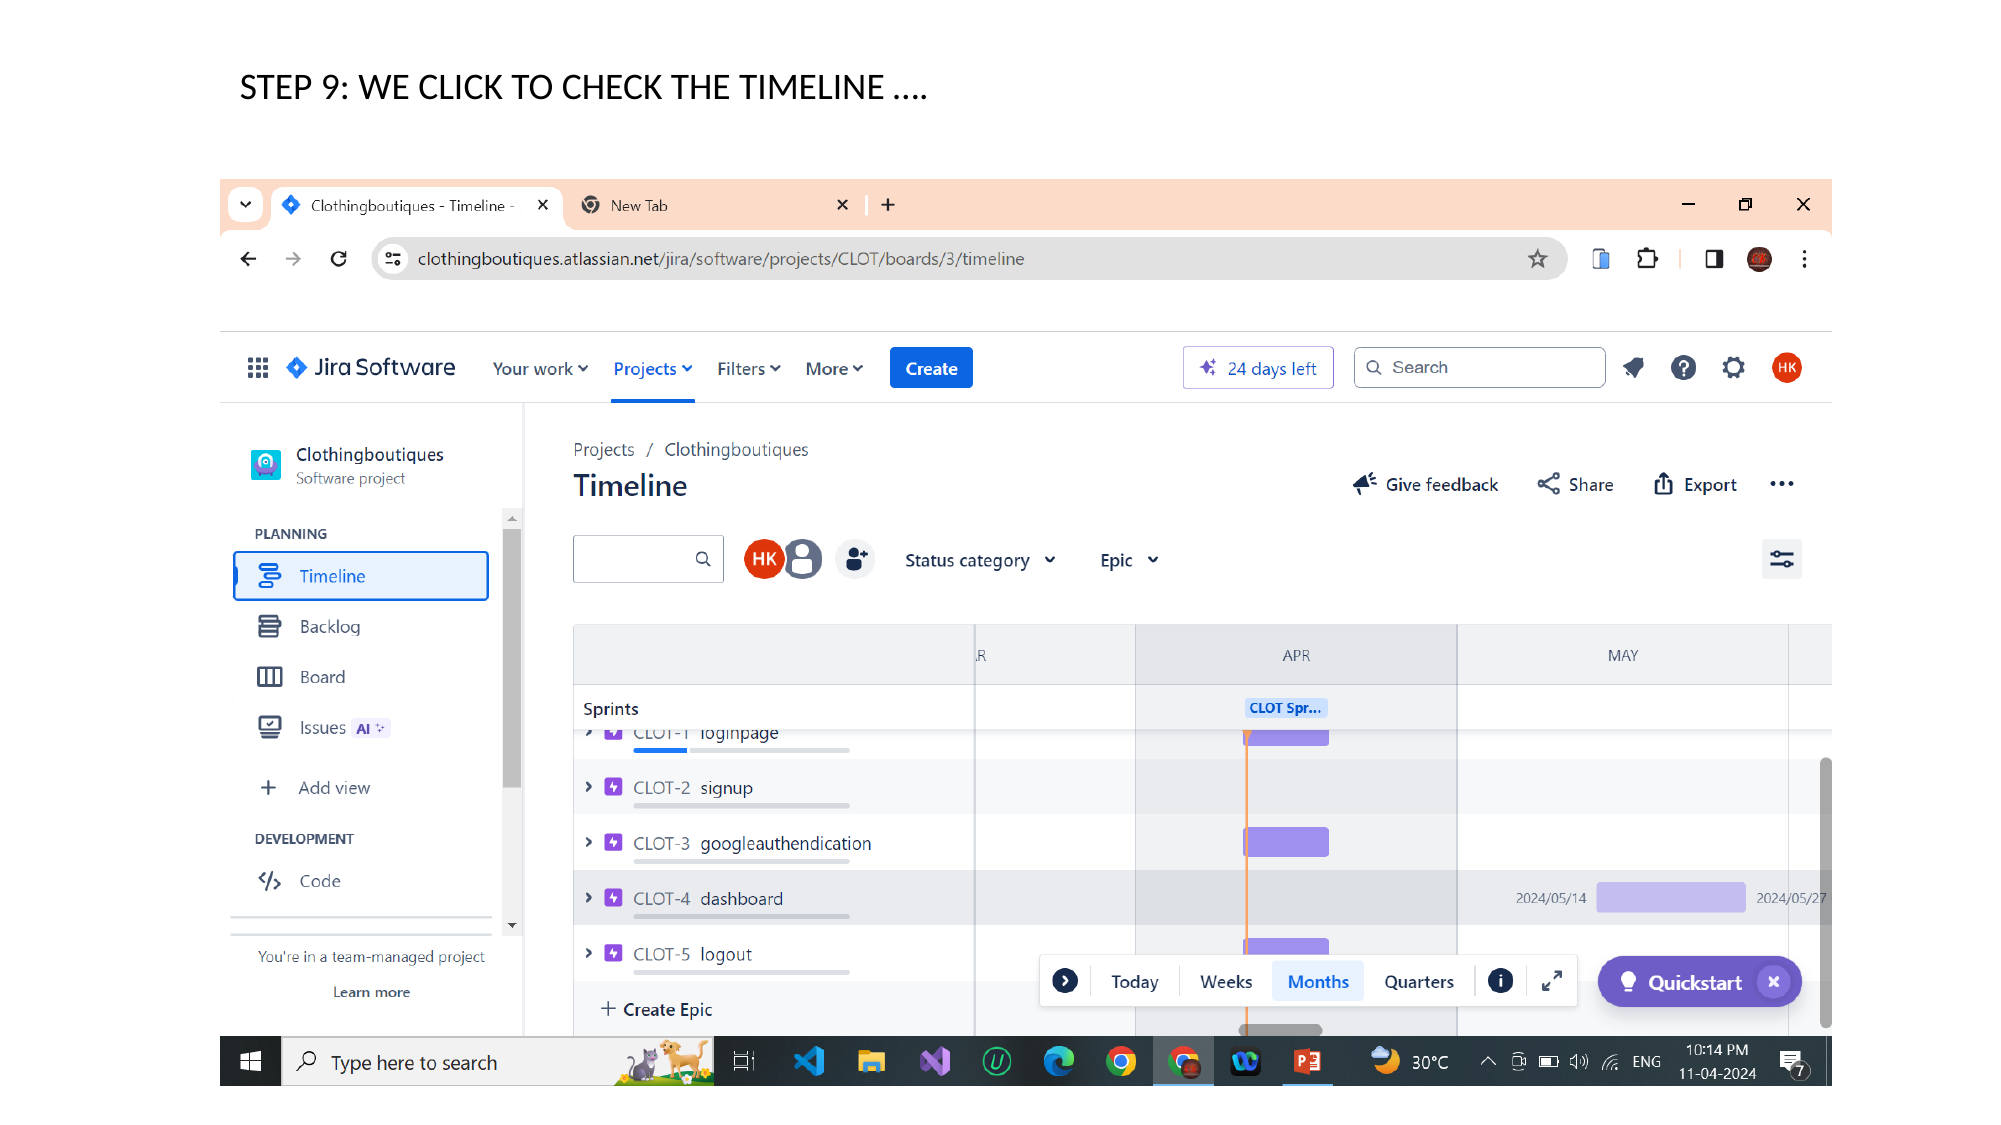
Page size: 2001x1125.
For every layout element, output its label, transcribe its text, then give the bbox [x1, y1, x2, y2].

text_box STEP 9: WE CLICK TO CHECK THE TIMELINE …. [224, 54, 1822, 115]
picture [220, 179, 1832, 1086]
